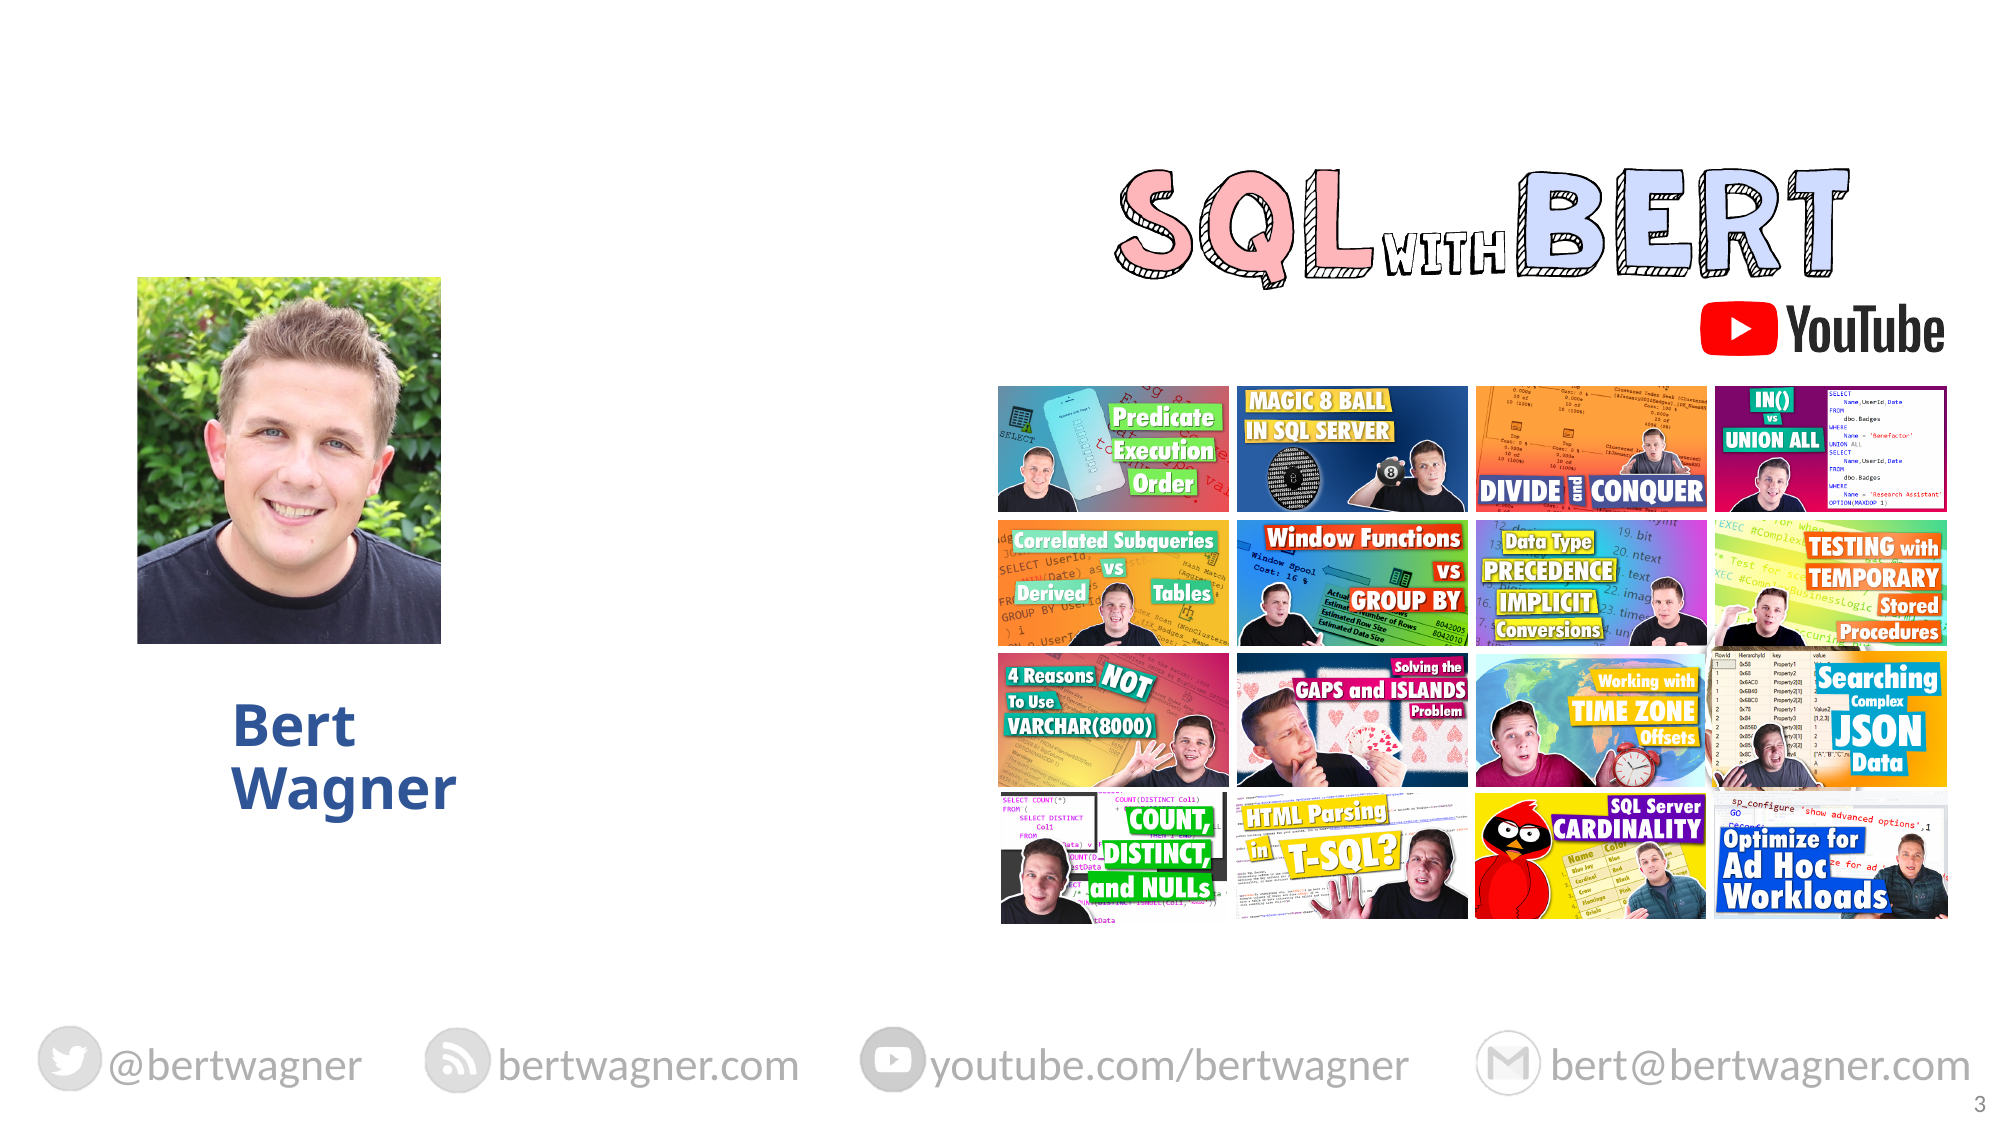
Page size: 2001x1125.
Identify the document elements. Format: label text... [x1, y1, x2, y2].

picture [1082, 133, 1944, 356]
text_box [998, 386, 1948, 924]
picture [137, 277, 441, 644]
text_box Bert Wagner [216, 688, 561, 830]
